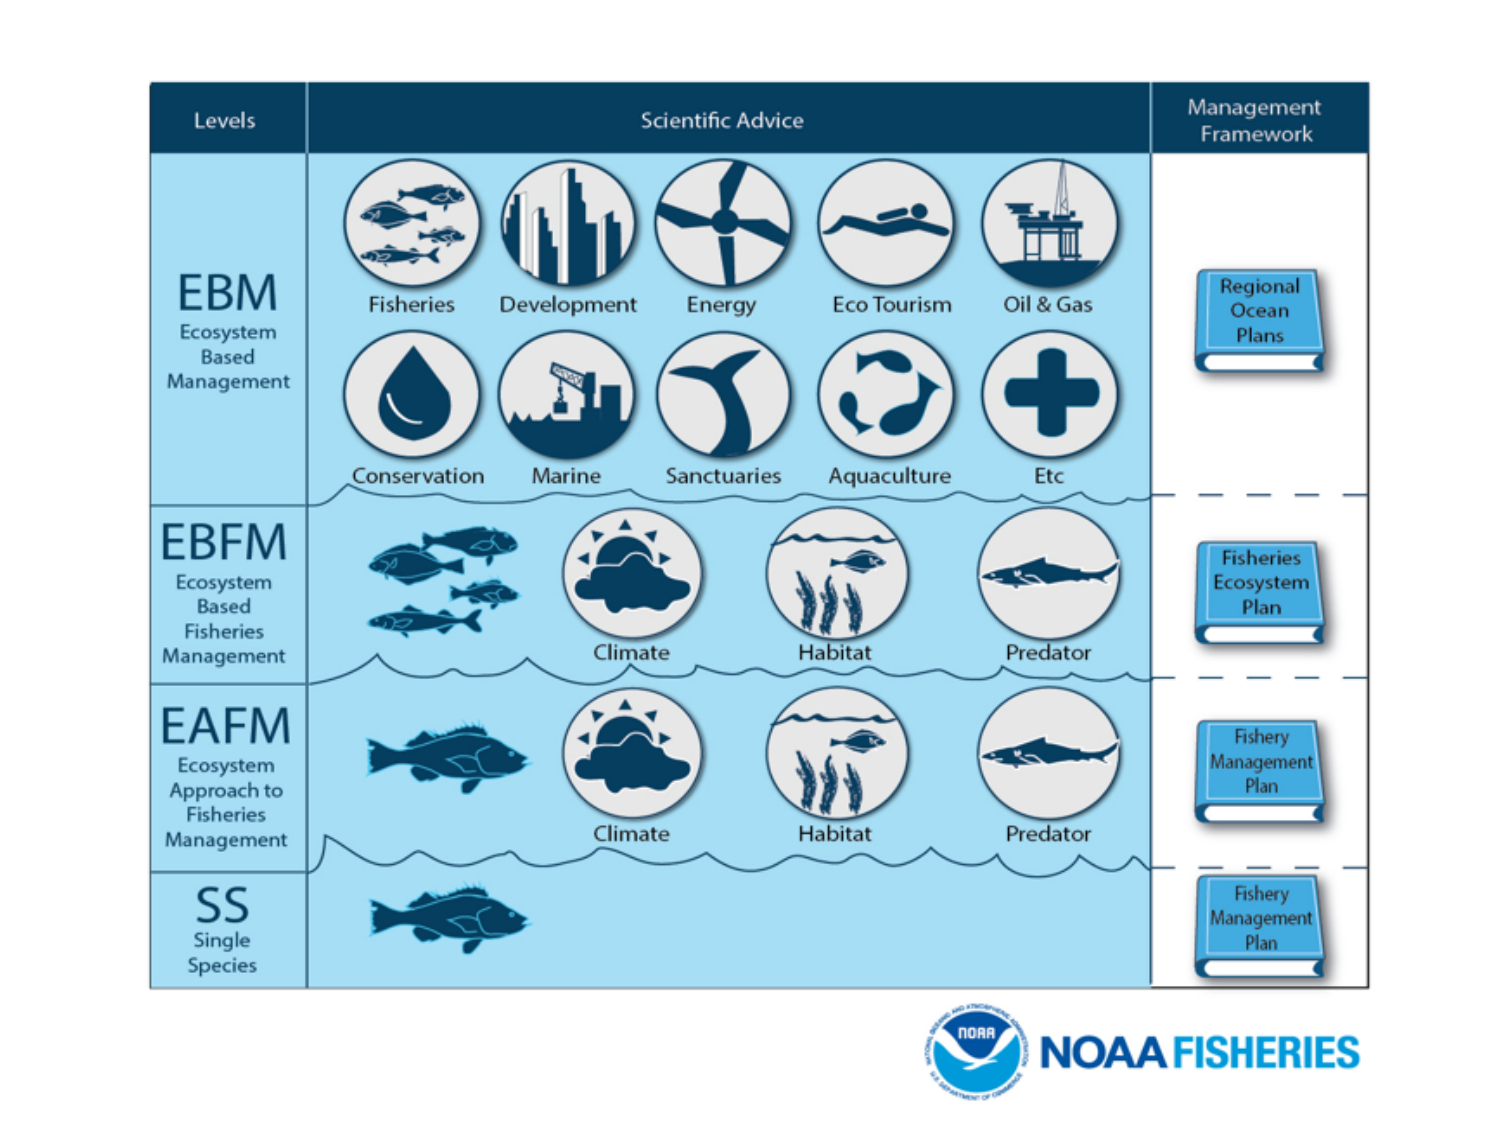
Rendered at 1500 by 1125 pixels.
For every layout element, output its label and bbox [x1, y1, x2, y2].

list [0, 36, 1500, 1125]
